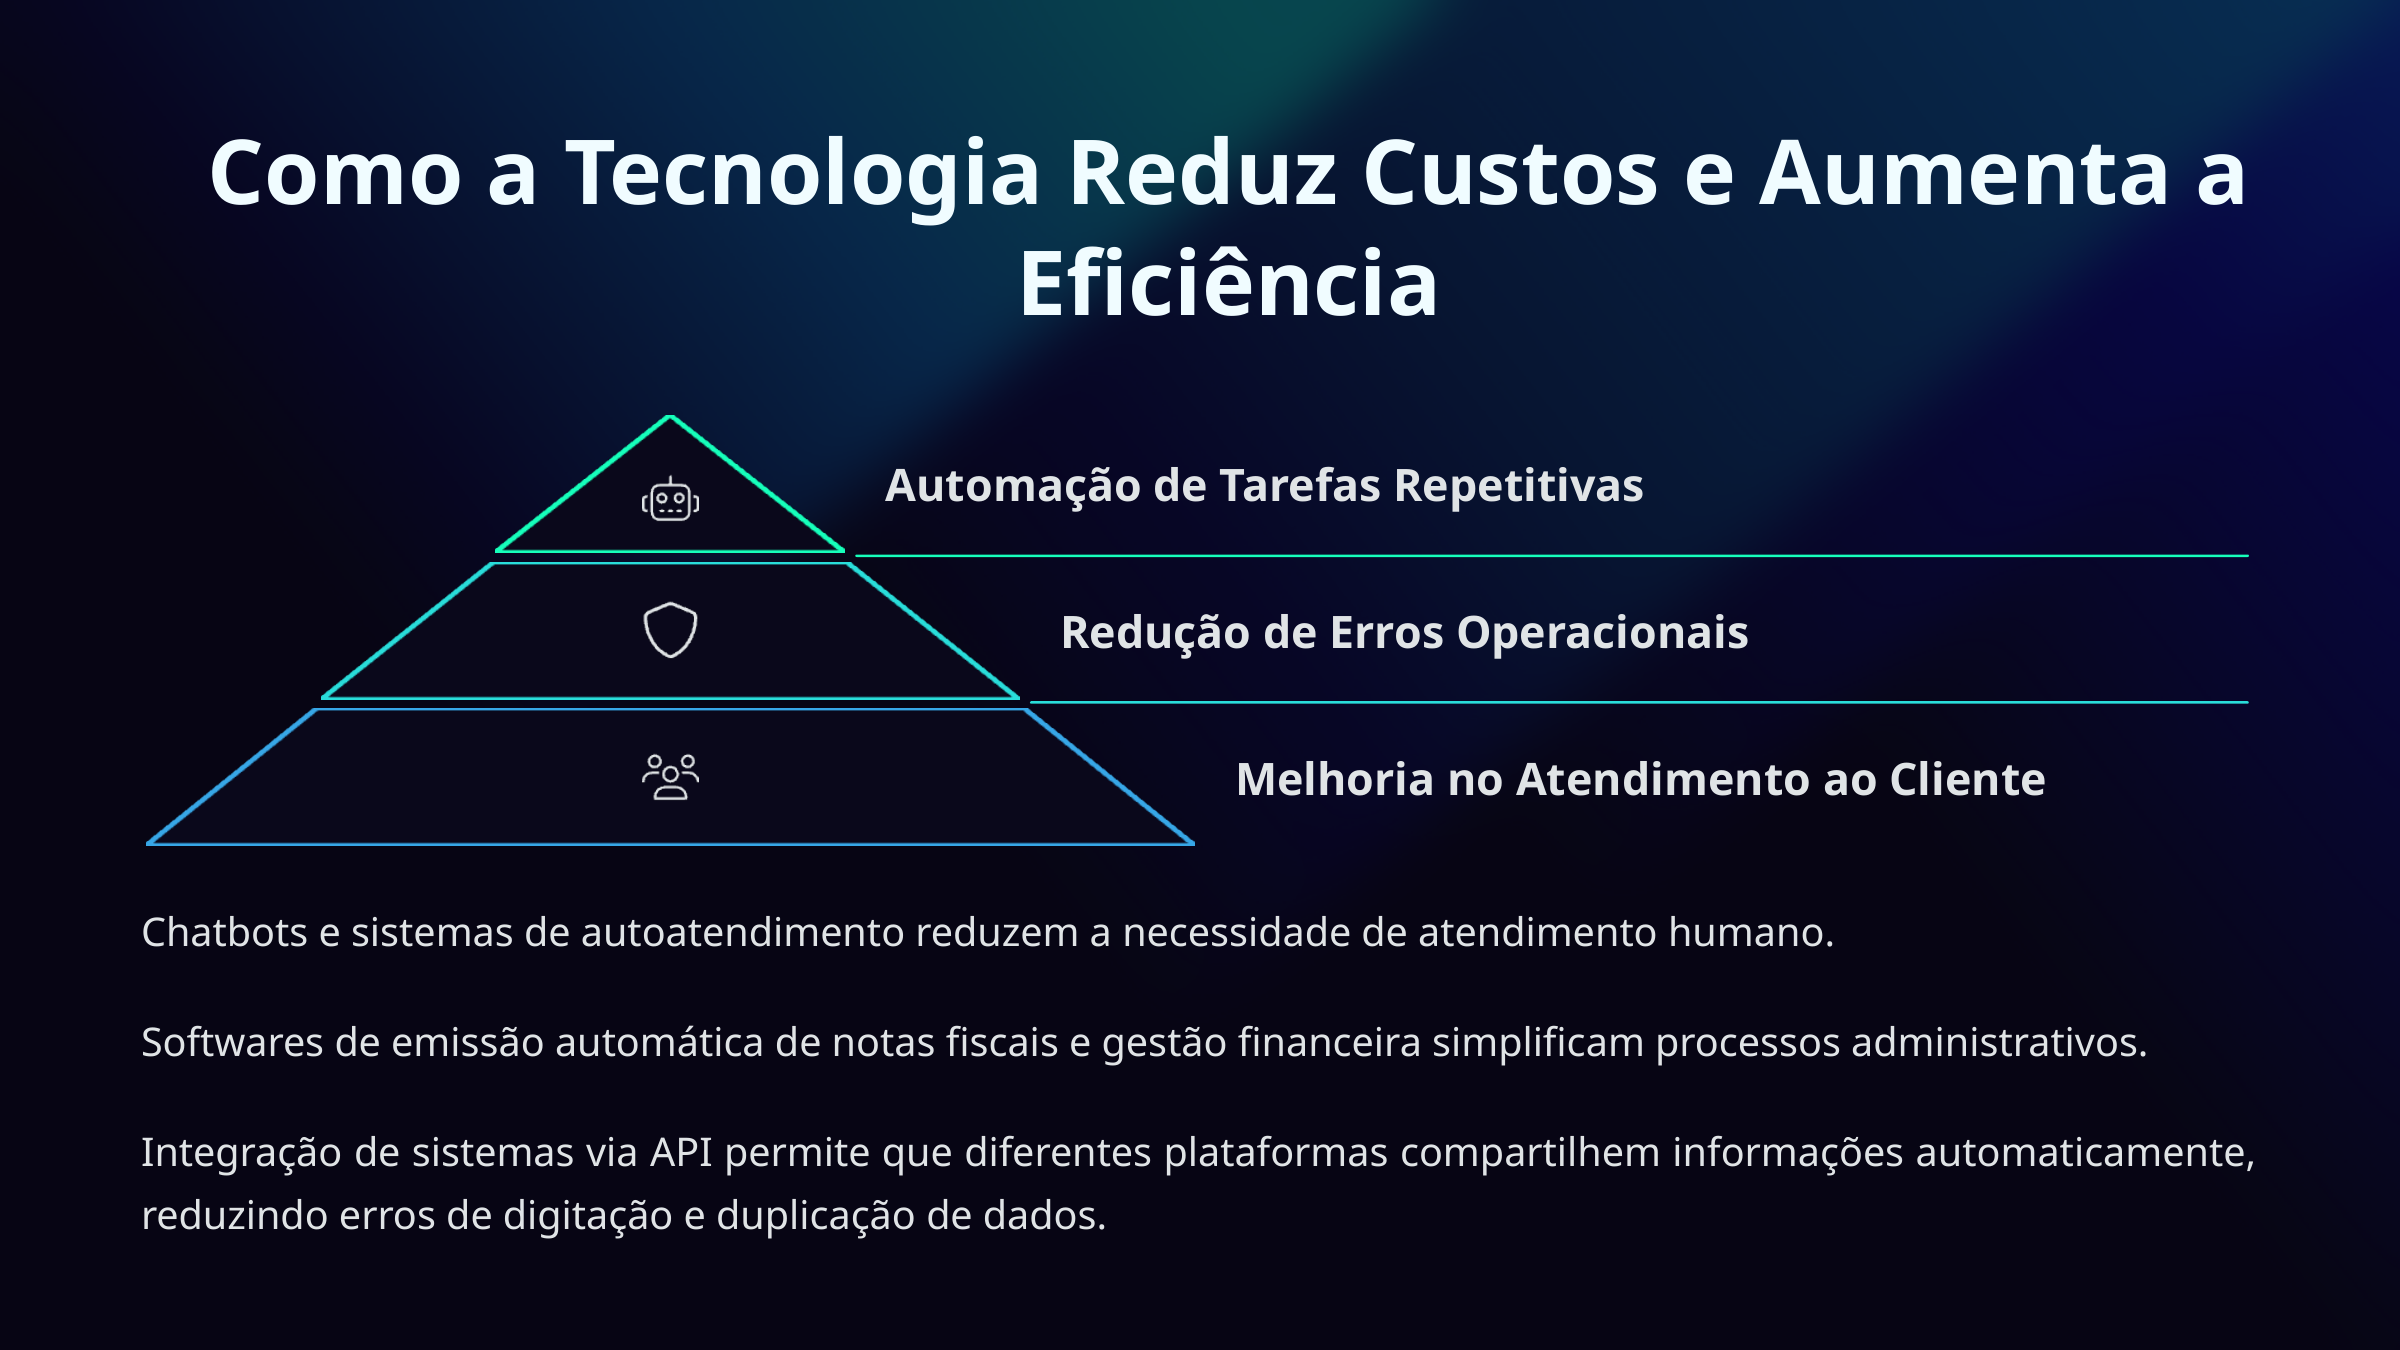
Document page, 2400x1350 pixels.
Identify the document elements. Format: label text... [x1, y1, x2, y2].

text_box Redução de Erros Operacionais [1060, 602, 1714, 659]
text_box Melhoria no Atendimento ao Cliente [1235, 749, 1987, 805]
text_box Chatbots e sistemas de autoatendimento reduzem a necessidade de atendimento humano. [141, 890, 2259, 956]
text_box Integração de sistemas via API permite que diferentes plataformas compartilhem informações automaticamente, reduzindo erros de digitação e duplicação de dados. [141, 1110, 2259, 1240]
picture [146, 708, 1195, 846]
picture [495, 415, 845, 553]
text_box Softwares de emissão automática de notas fiscais e gestão financeira simplificam processos administrativos. [141, 1000, 2259, 1065]
text_box Automação de Tarefas Repetitivas [885, 455, 1599, 512]
text_box [855, 554, 2249, 558]
text_box Como a Tecnologia Reduz Custos e Aumenta a Eficiência [141, 110, 2318, 335]
picture [321, 561, 1020, 700]
